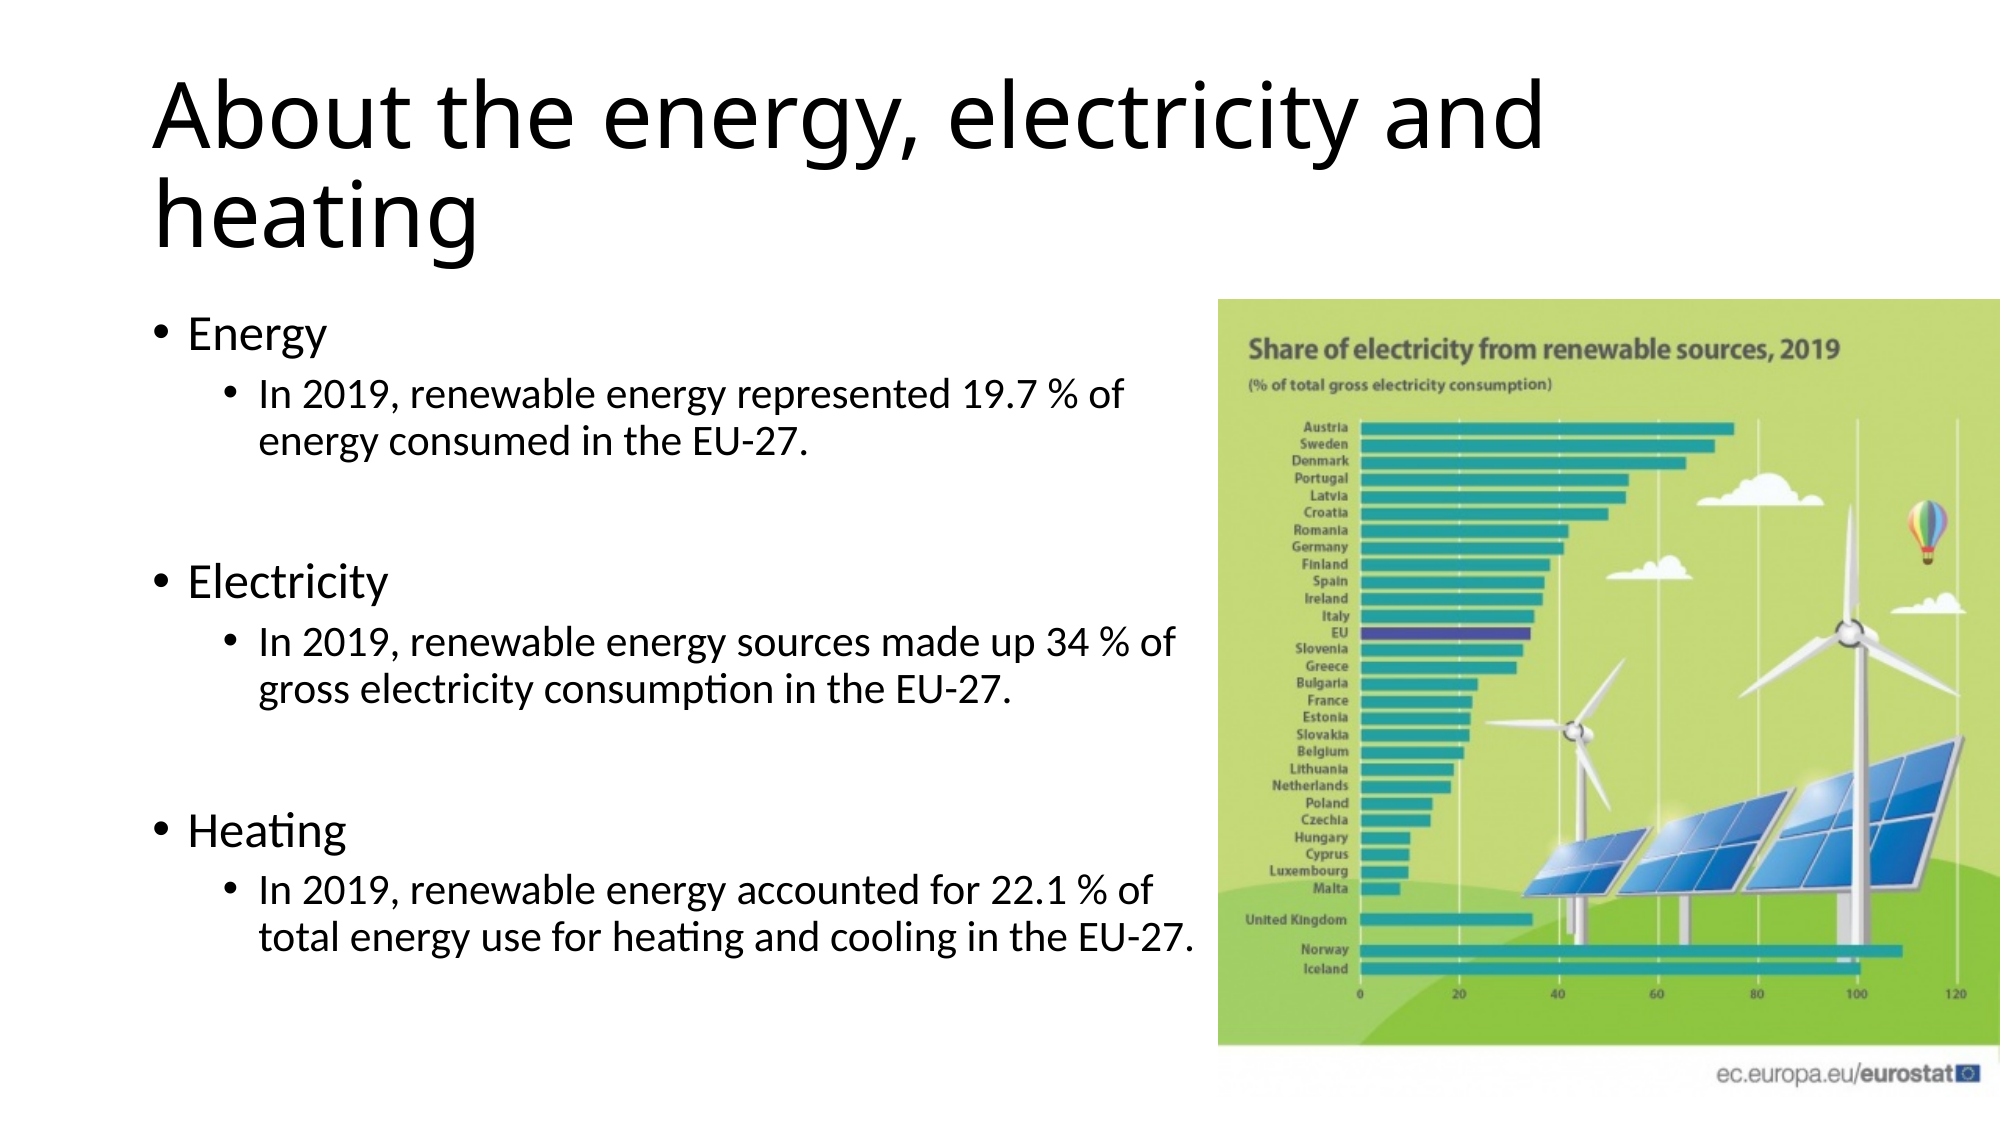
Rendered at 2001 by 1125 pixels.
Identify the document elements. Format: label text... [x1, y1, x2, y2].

picture [1218, 299, 2000, 1097]
list Energy In 2019, renewable energy represented 19.7 % of energy consumed in the EU-27. Electricity In 2019, renewable energy sources made up 34 % of gross electricity consumption in the EU-27. Heating In 2019, renewable energy accounted for 22.1 % of total energy use for heating and cooling in the EU-27. [137, 299, 1218, 1014]
title About the energy, electricity and heating [137, 59, 1863, 278]
